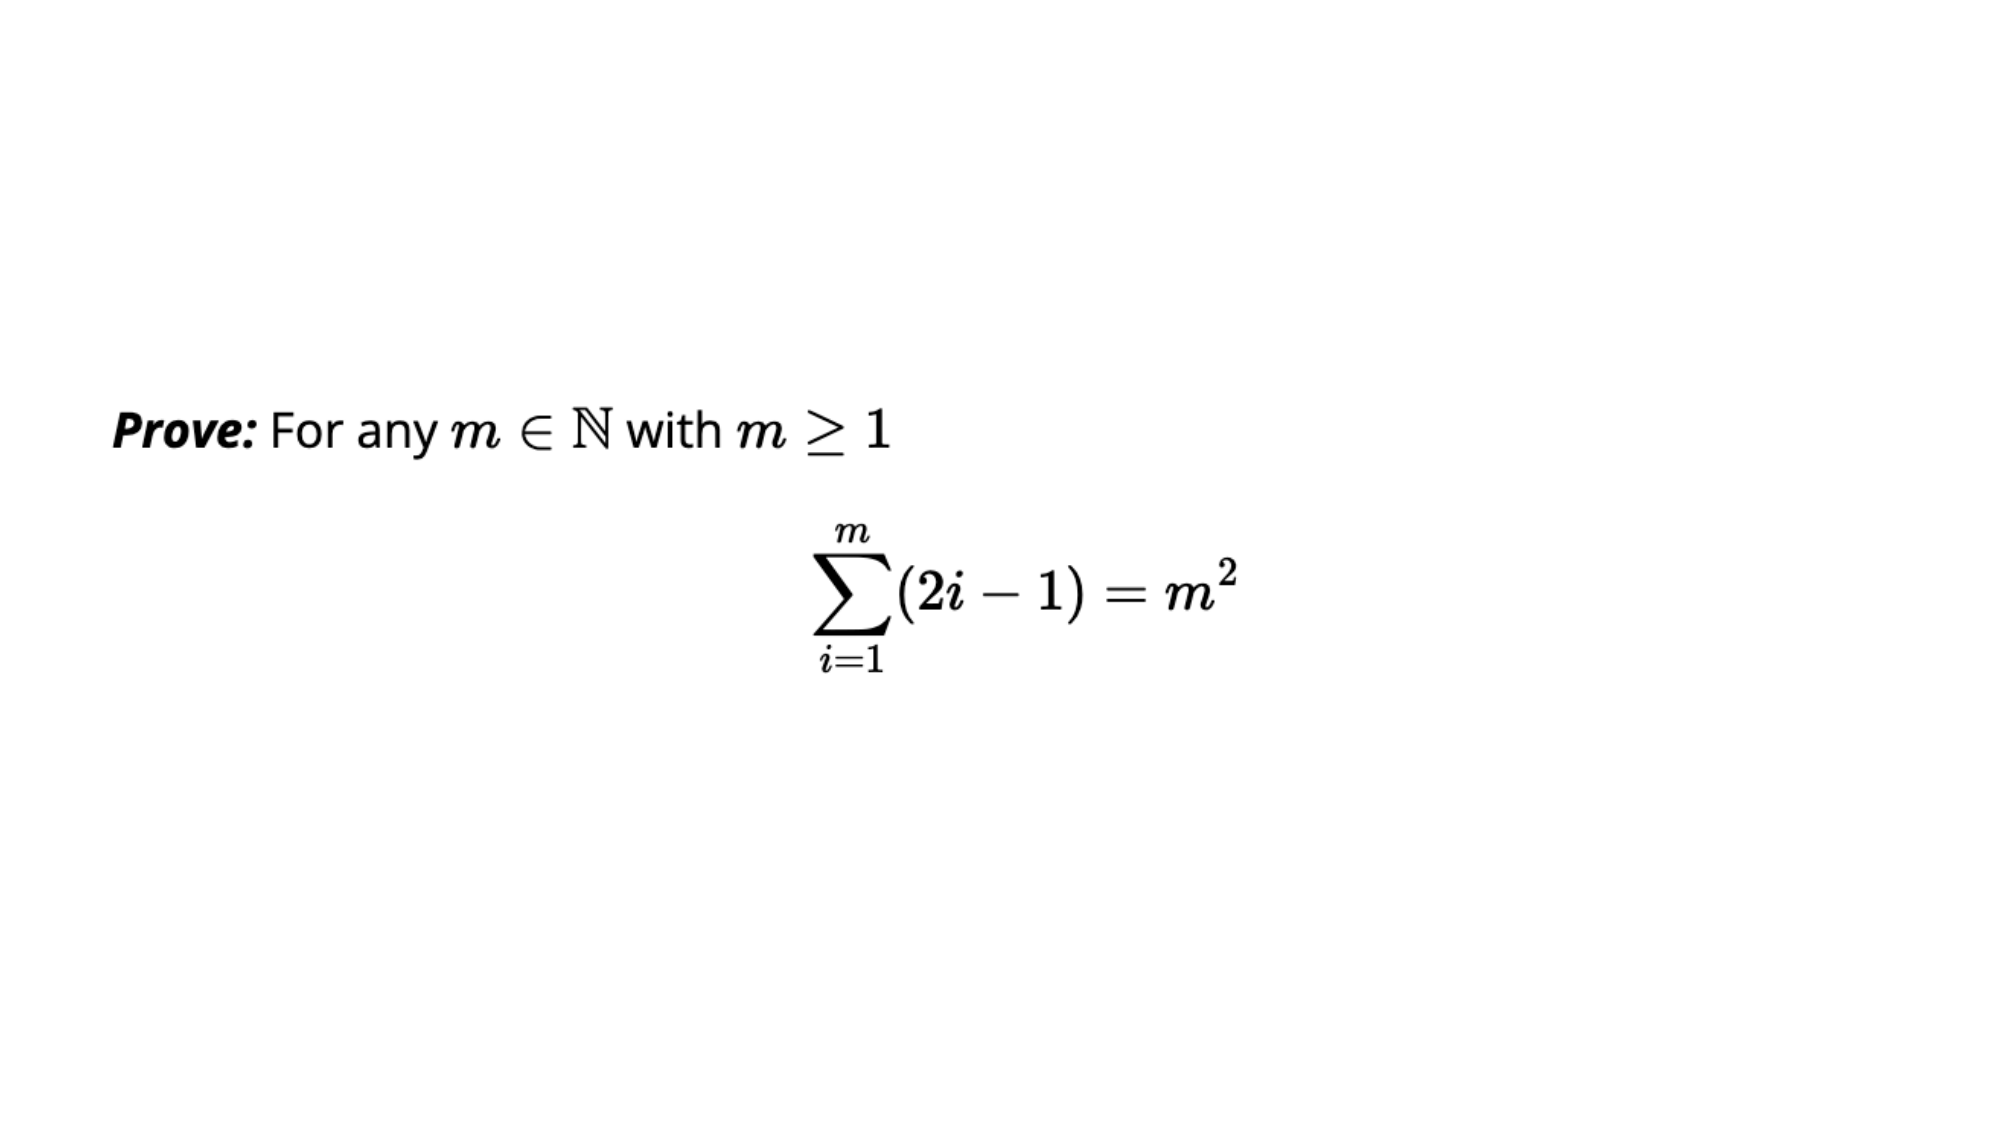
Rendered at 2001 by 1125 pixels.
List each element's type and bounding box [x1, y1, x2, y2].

picture [100, 393, 1900, 732]
